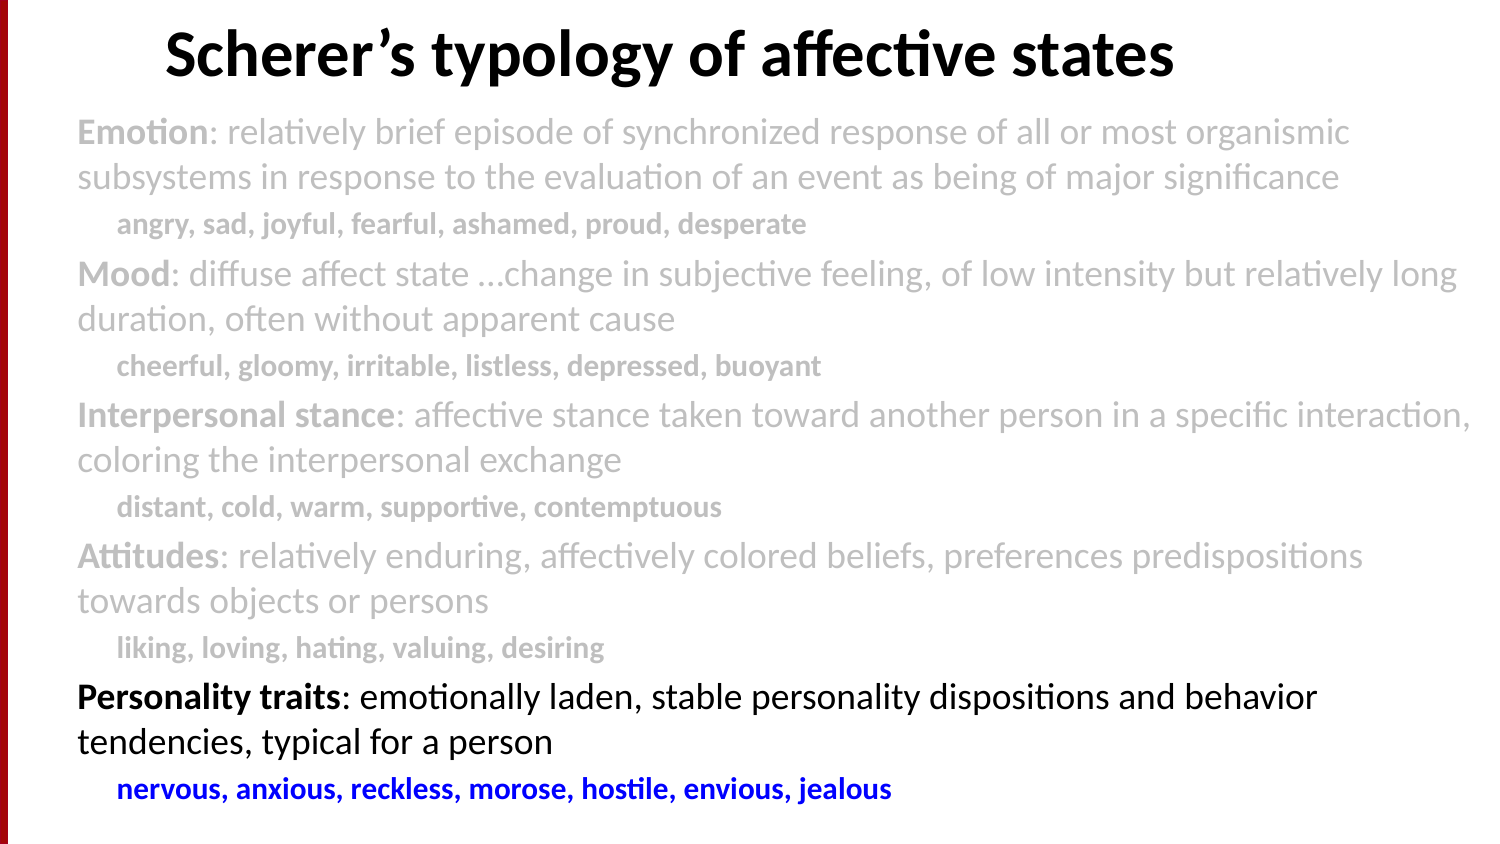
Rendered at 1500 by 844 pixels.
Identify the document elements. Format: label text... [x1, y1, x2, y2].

title Scherer’s typology of affective states [150, 46, 1413, 97]
list Emotion: relatively brief episode of synchronized response of all or most organismic subsystems in response to the evaluation of an event as being of major significance angry, sad, joyful, fearful, ashamed, proud, desperate Mood: diffuse affect state …change in subjective feeling, of low intensity but relatively long duration, often without apparent cause cheerful, gloomy, irritable, listless, depressed, buoyant Interpersonal stance: affective stance taken toward another person in a specific interaction, coloring the interpersonal exchange distant, cold, warm, supportive, contemptuous Attitudes: relatively enduring, affectively colored beliefs, preferences predispositions towards objects or persons liking, loving, hating, valuing, desiring Personality traits: emotionally laden, stable personality dispositions and behavior tendencies, typical for a person nervous, anxious, reckless, morose, hostile, envious, jealous [62, 99, 1500, 785]
